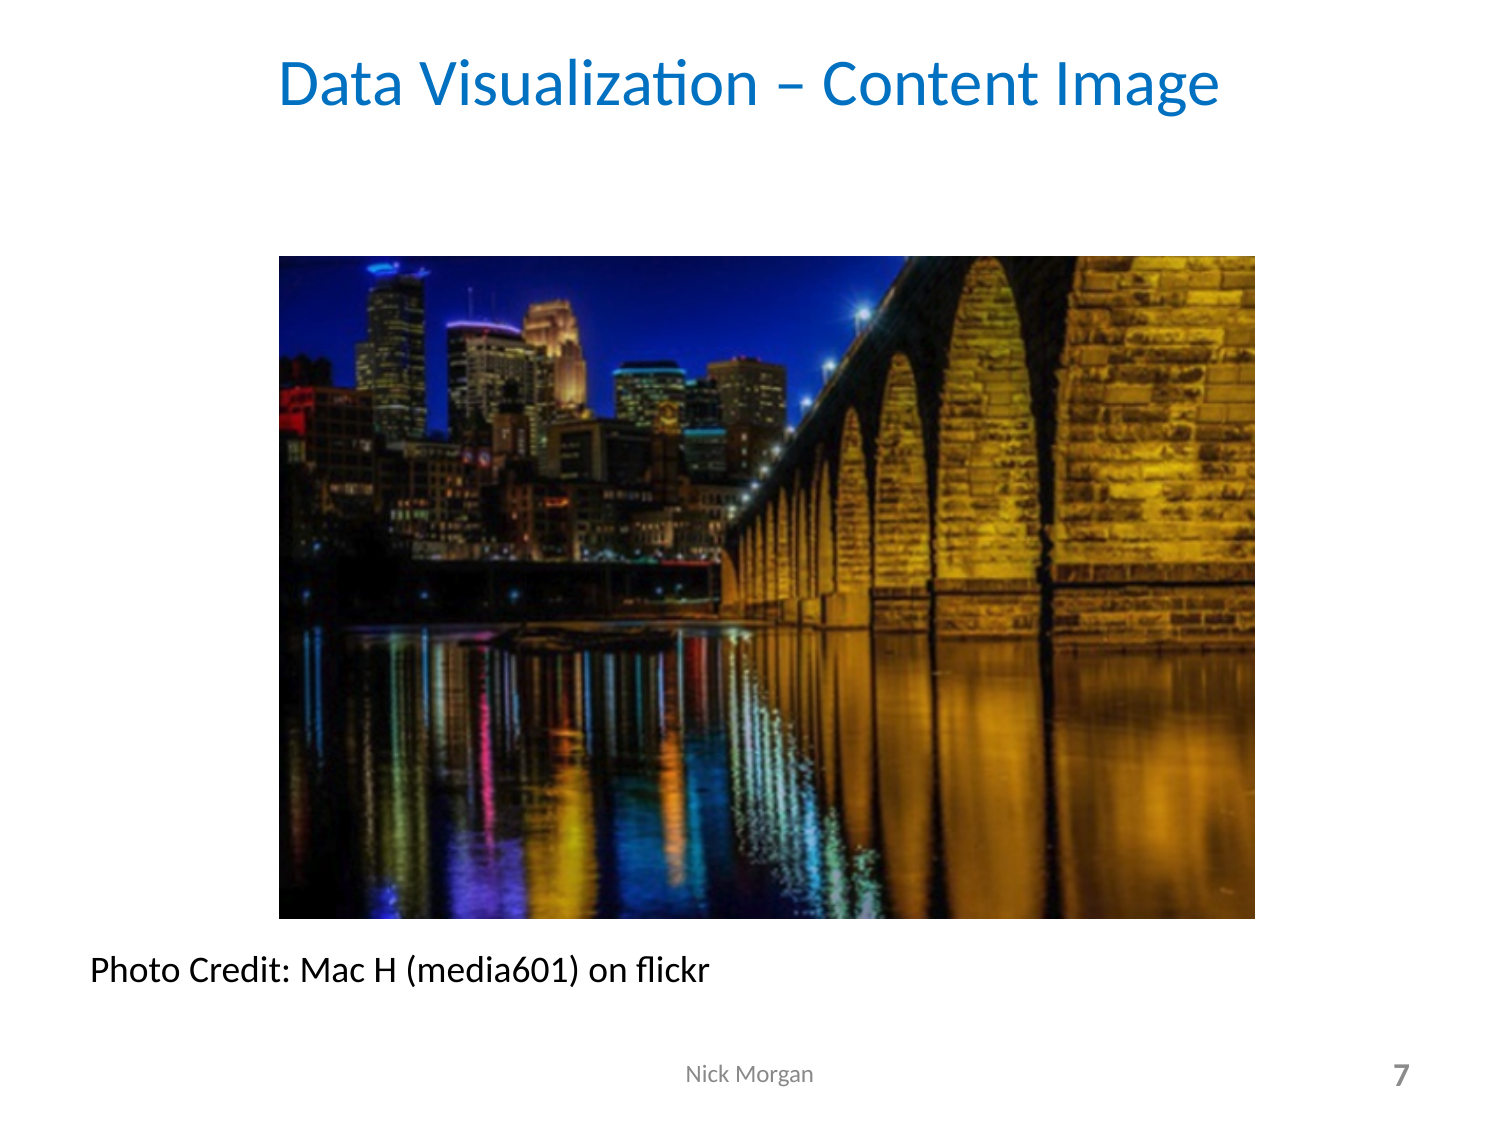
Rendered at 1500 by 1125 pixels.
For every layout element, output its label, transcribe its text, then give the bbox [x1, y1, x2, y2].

title Data Visualization – Content Image [75, 19, 1425, 138]
list Photo Credit: Mac H (media601) on flickr [75, 149, 1425, 1025]
slide_number 7 [1074, 1042, 1425, 1103]
footer Nick Morgan [512, 1042, 988, 1103]
picture [279, 256, 1255, 919]
